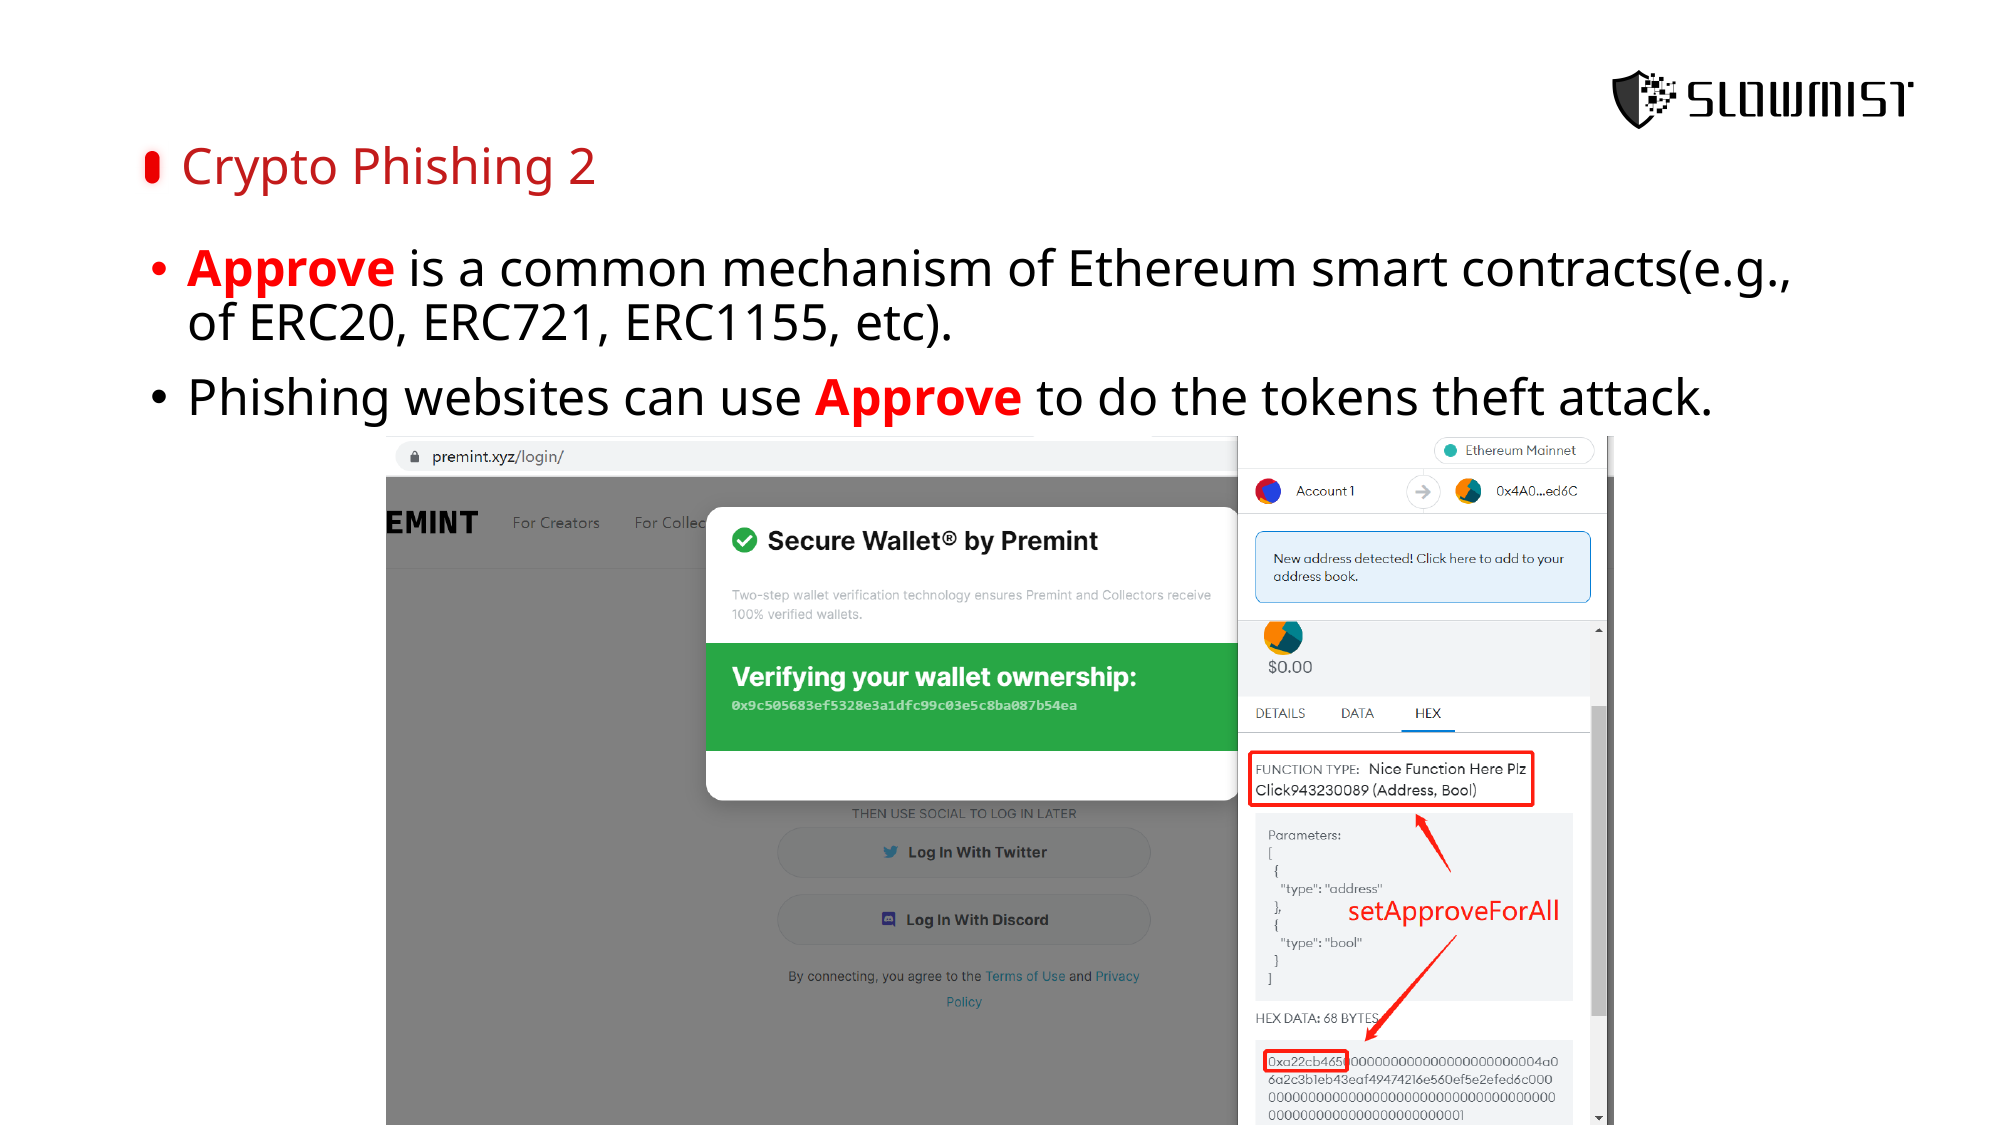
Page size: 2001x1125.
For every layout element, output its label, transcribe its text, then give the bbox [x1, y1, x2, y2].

list Approve is a common mechanism of Ethereum smart contracts(e.g., of ERC20, ERC721, ERC1155, etc). Phishing websites can use Approve to do the tokens theft attack. [135, 236, 1864, 995]
picture [1608, 69, 1918, 130]
picture [386, 436, 1614, 1125]
picture [135, 141, 166, 194]
list Crypto Phishing 2 [166, 133, 933, 216]
